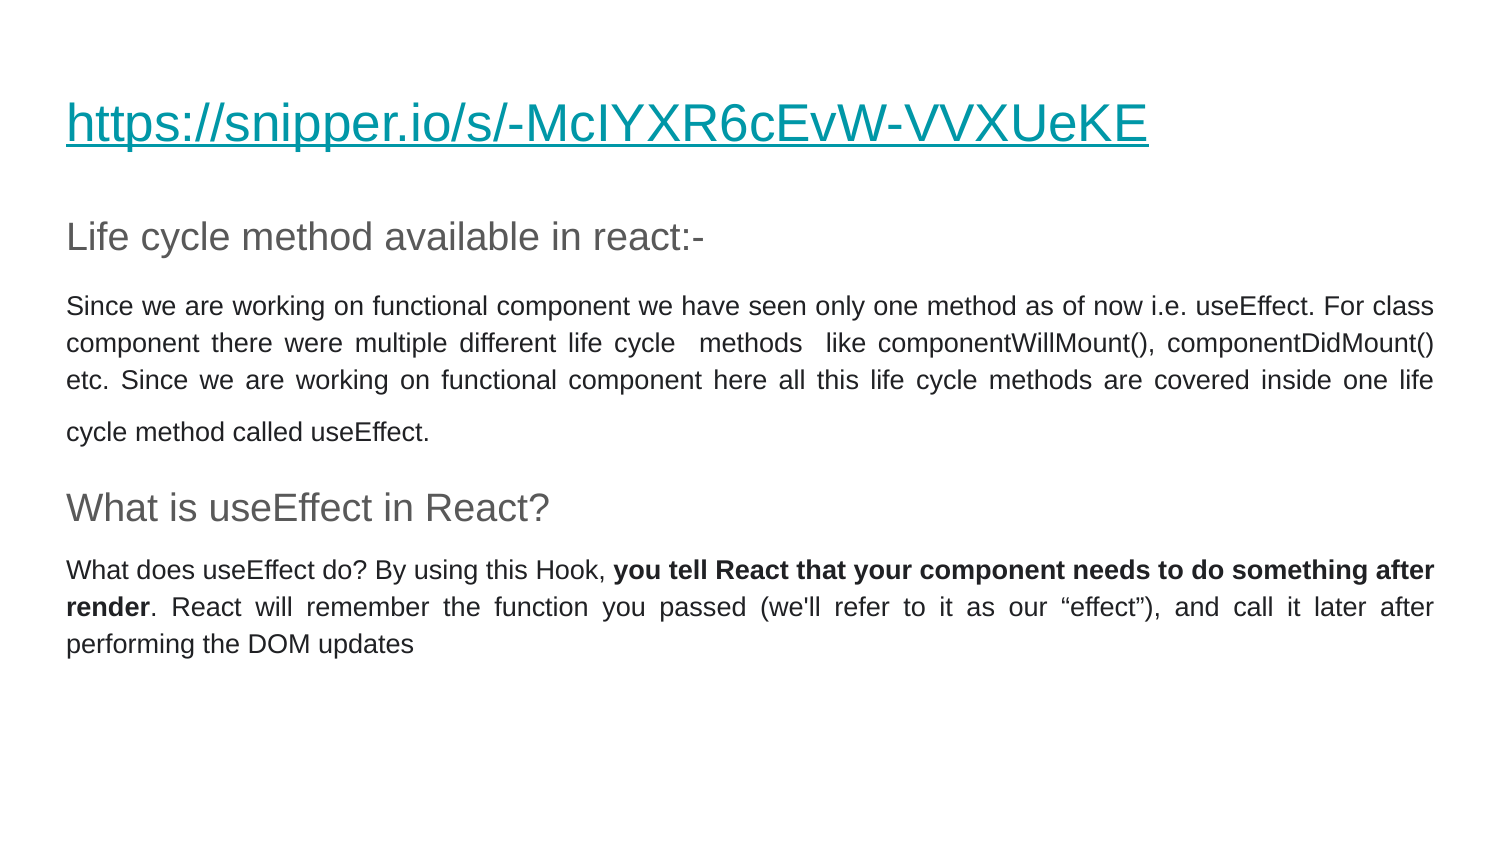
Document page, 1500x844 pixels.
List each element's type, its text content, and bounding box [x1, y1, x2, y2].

list Life cycle method available in react:- Since we are working on functional component we have seen only one method as of now i.e. useEffect. For class component there were multiple different life cycle methods like componentWillMount(), componentDidMount() etc. Since we are working on functional component here all this life cycle methods are covered inside one life cycle method called useEffect. What is useEffect in React? What does useEffect do? By using this Hook, you tell React that your component needs to do something after render. React will remember the function you passed (we'll refer to it as our “effect”), and call it later after performing the DOM updates [51, 189, 1449, 750]
title https://snipper.io/s/-McIYXR6cEvW-VVXUeKE [51, 72, 1449, 167]
